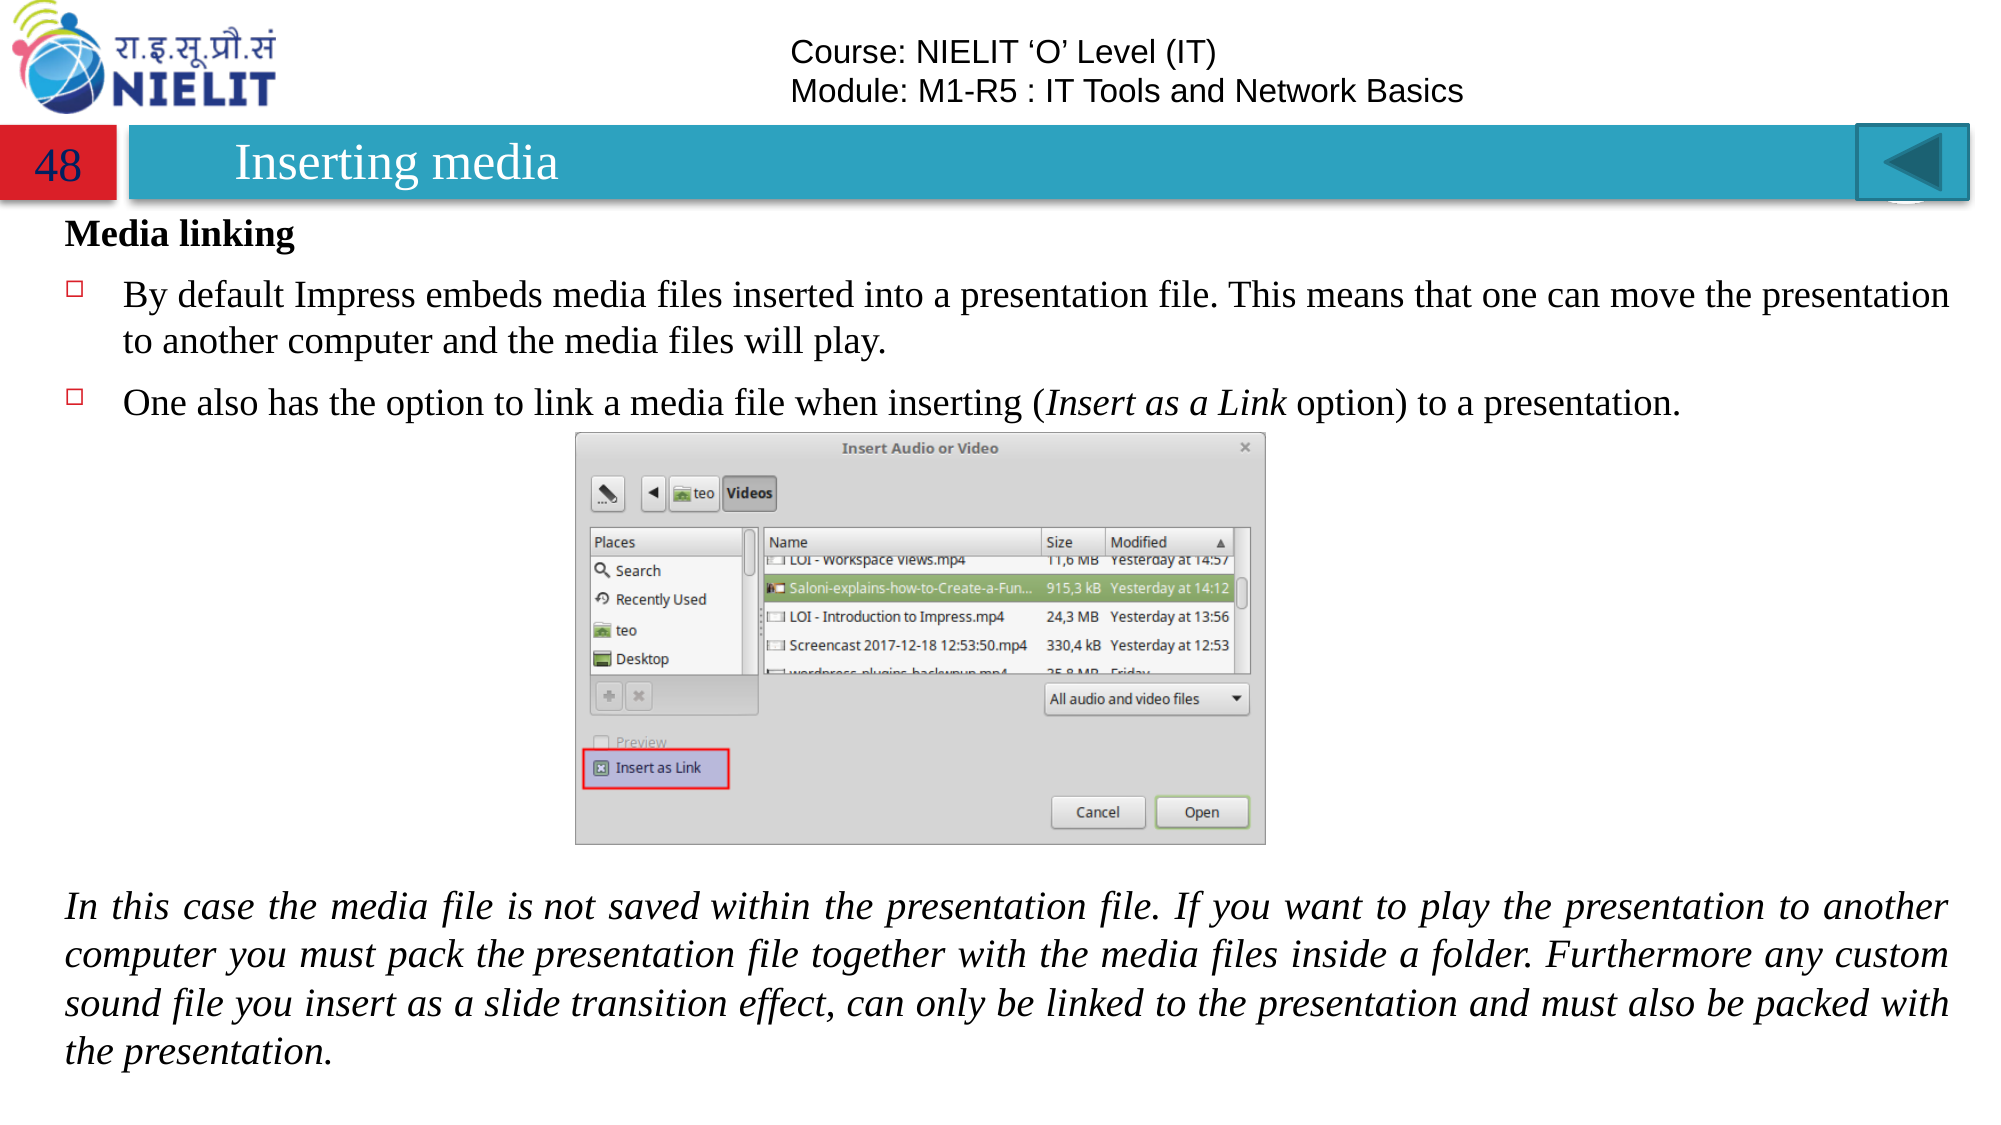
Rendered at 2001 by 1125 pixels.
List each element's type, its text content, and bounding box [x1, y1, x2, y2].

title Inserting media [216, 125, 1969, 200]
picture [575, 432, 1266, 845]
picture [12, 0, 276, 114]
list Media linking By default Impress embeds media files inserted into a presentation file. This means that one can move the presentation to another computer and the media files will play. One also has the option to link a media file when inserting (Insert as a Link option) to a presentation. In this case the media file is not saved within the presentation file. If you want to play the presentation to another computer you must pack the presentation file together with the media files inside a folder. Furthermore any custom sound file you insert as a slide transition effect, can only be linked to the presentation and must also be packed with the presentation. [46, 199, 1969, 1083]
slide_number 48 [0, 125, 117, 200]
picture [307, 10, 1891, 121]
